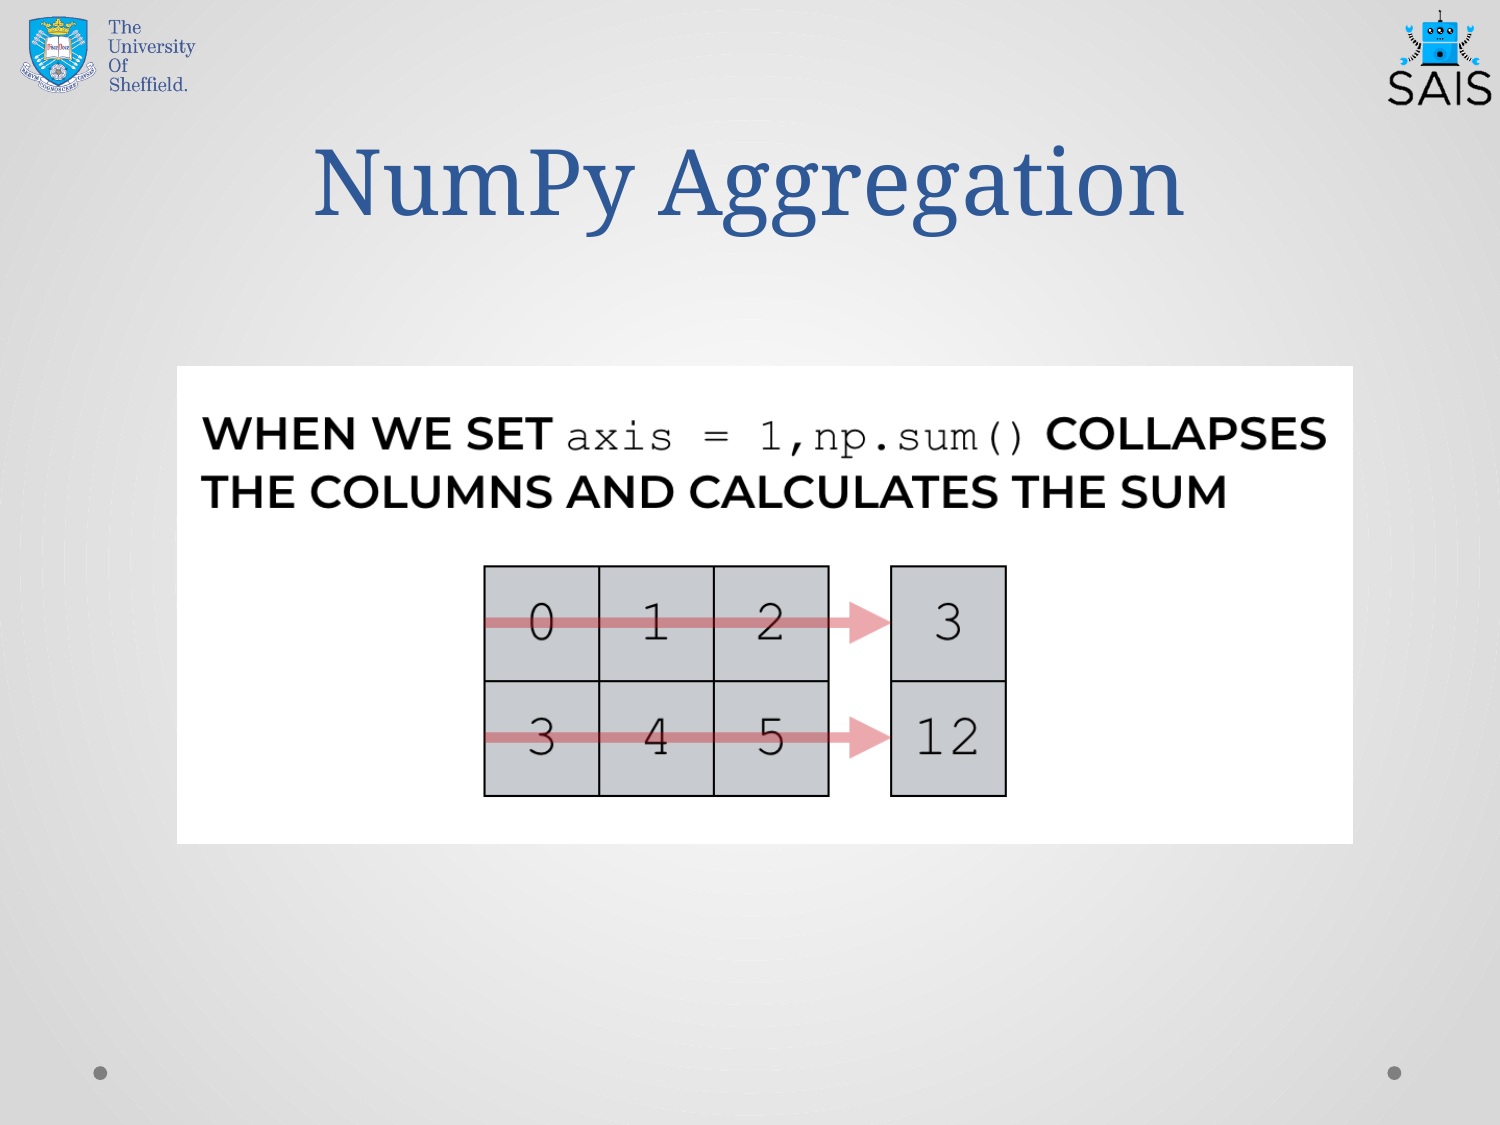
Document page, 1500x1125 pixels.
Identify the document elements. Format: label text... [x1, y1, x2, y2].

picture [1378, 0, 1500, 110]
picture [0, 0, 278, 109]
picture [177, 366, 1354, 844]
list [64, 262, 1415, 1066]
title NumPy Aggregation [75, 87, 1425, 242]
